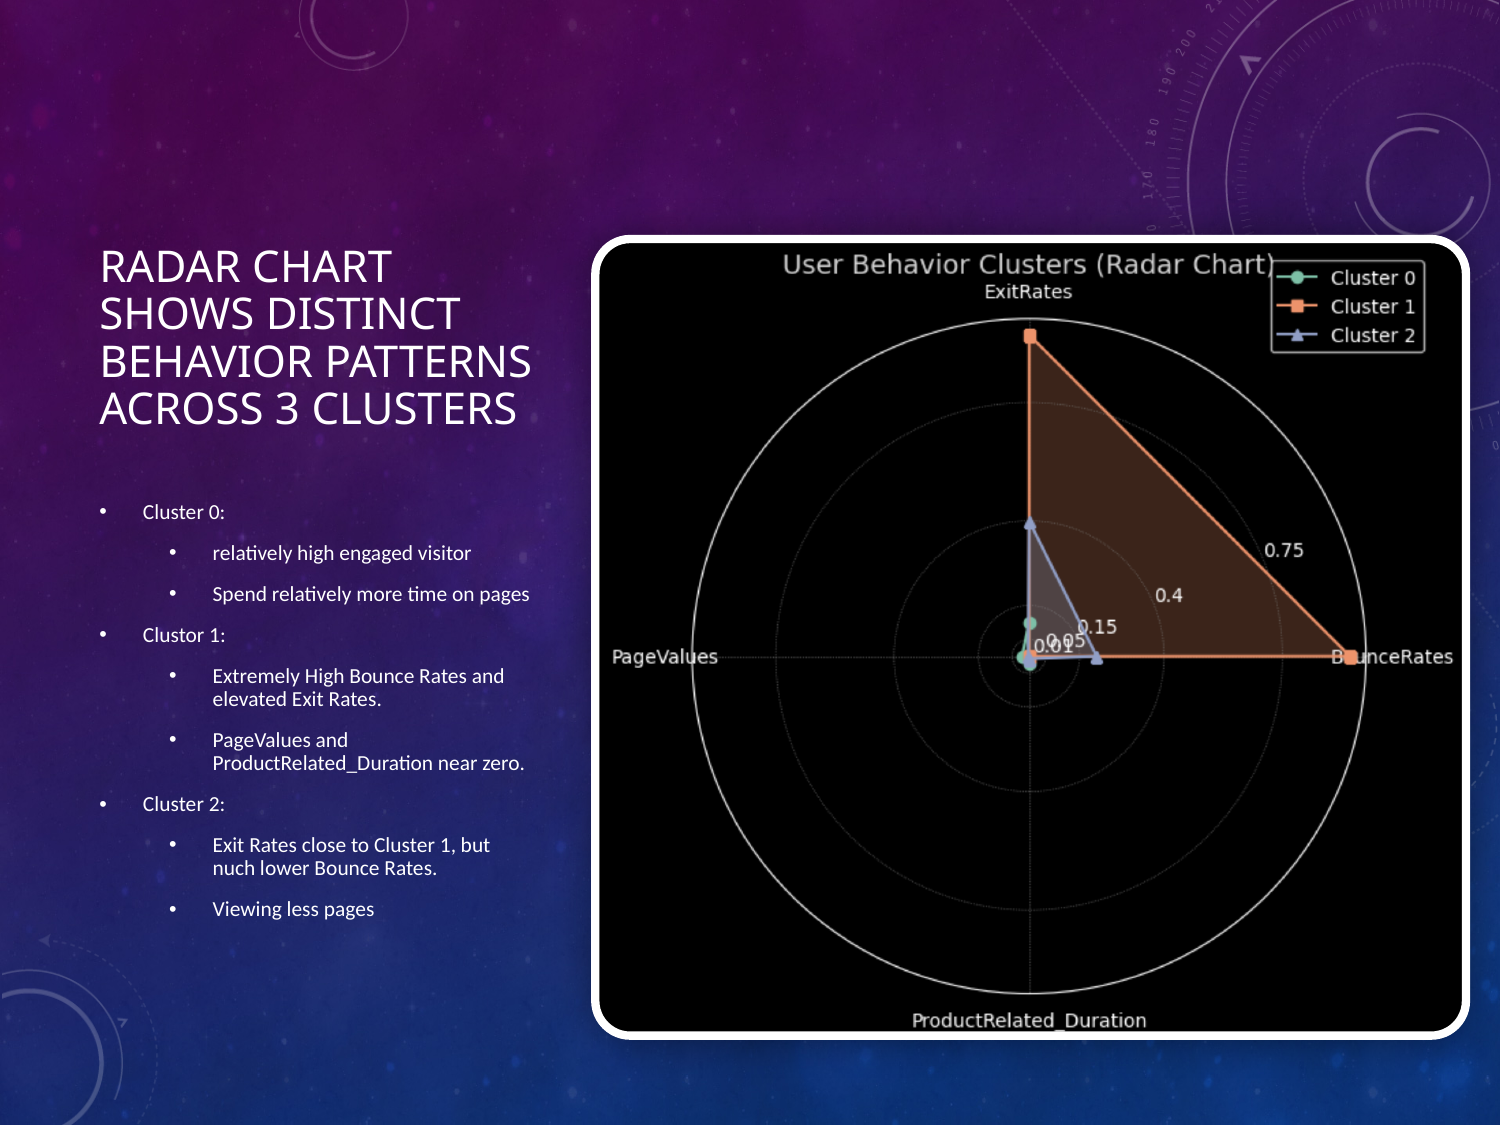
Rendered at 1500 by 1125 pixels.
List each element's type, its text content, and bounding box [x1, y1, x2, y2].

picture [0, 0, 1500, 1125]
list Cluster 0: relatively high engaged visitor Spend relatively more time on pages Clustor 1: Extremely High Bounce Rates and elevated Exit Rates. PageValues and ProductRelated_Duration near zero. Cluster 2: Exit Rates close to Cluster 1, but nuch lower Bounce Rates. Viewing less pages [84, 493, 549, 950]
title Radar chart shows distinct behavior patterns across 3 clusters [84, 222, 549, 493]
